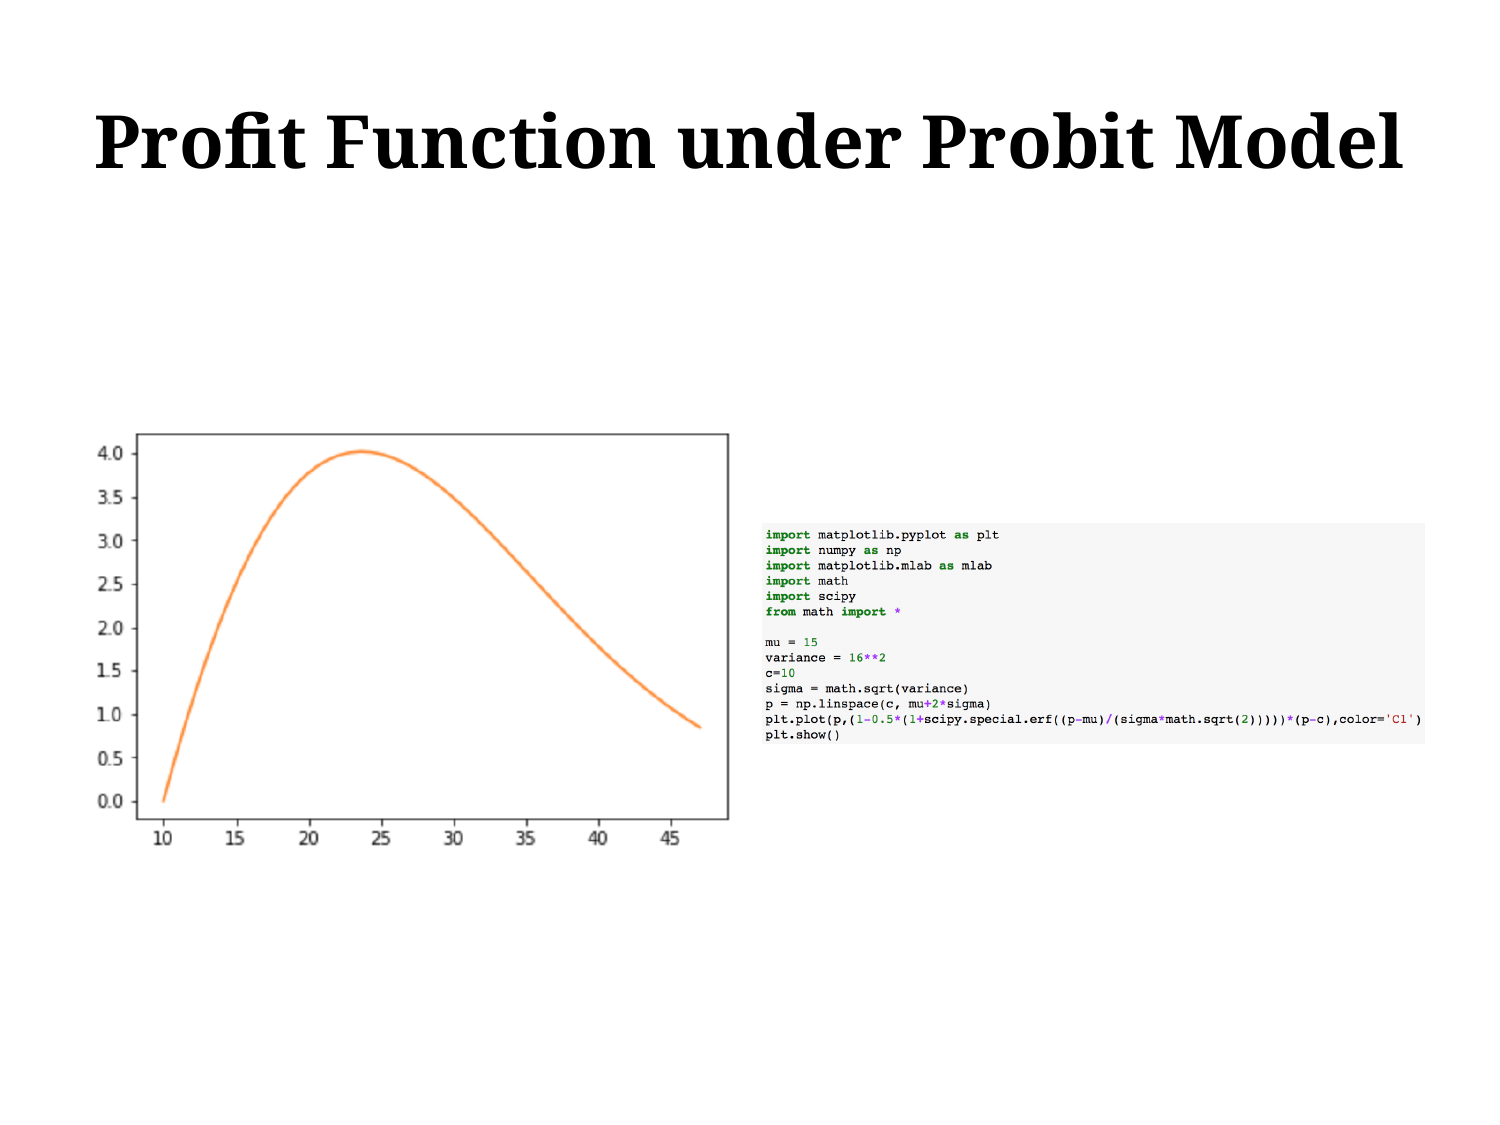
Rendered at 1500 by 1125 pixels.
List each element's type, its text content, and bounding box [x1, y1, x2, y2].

title Profit Function under Probit Model [75, 45, 1425, 233]
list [74, 262, 738, 1006]
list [762, 262, 1426, 1006]
